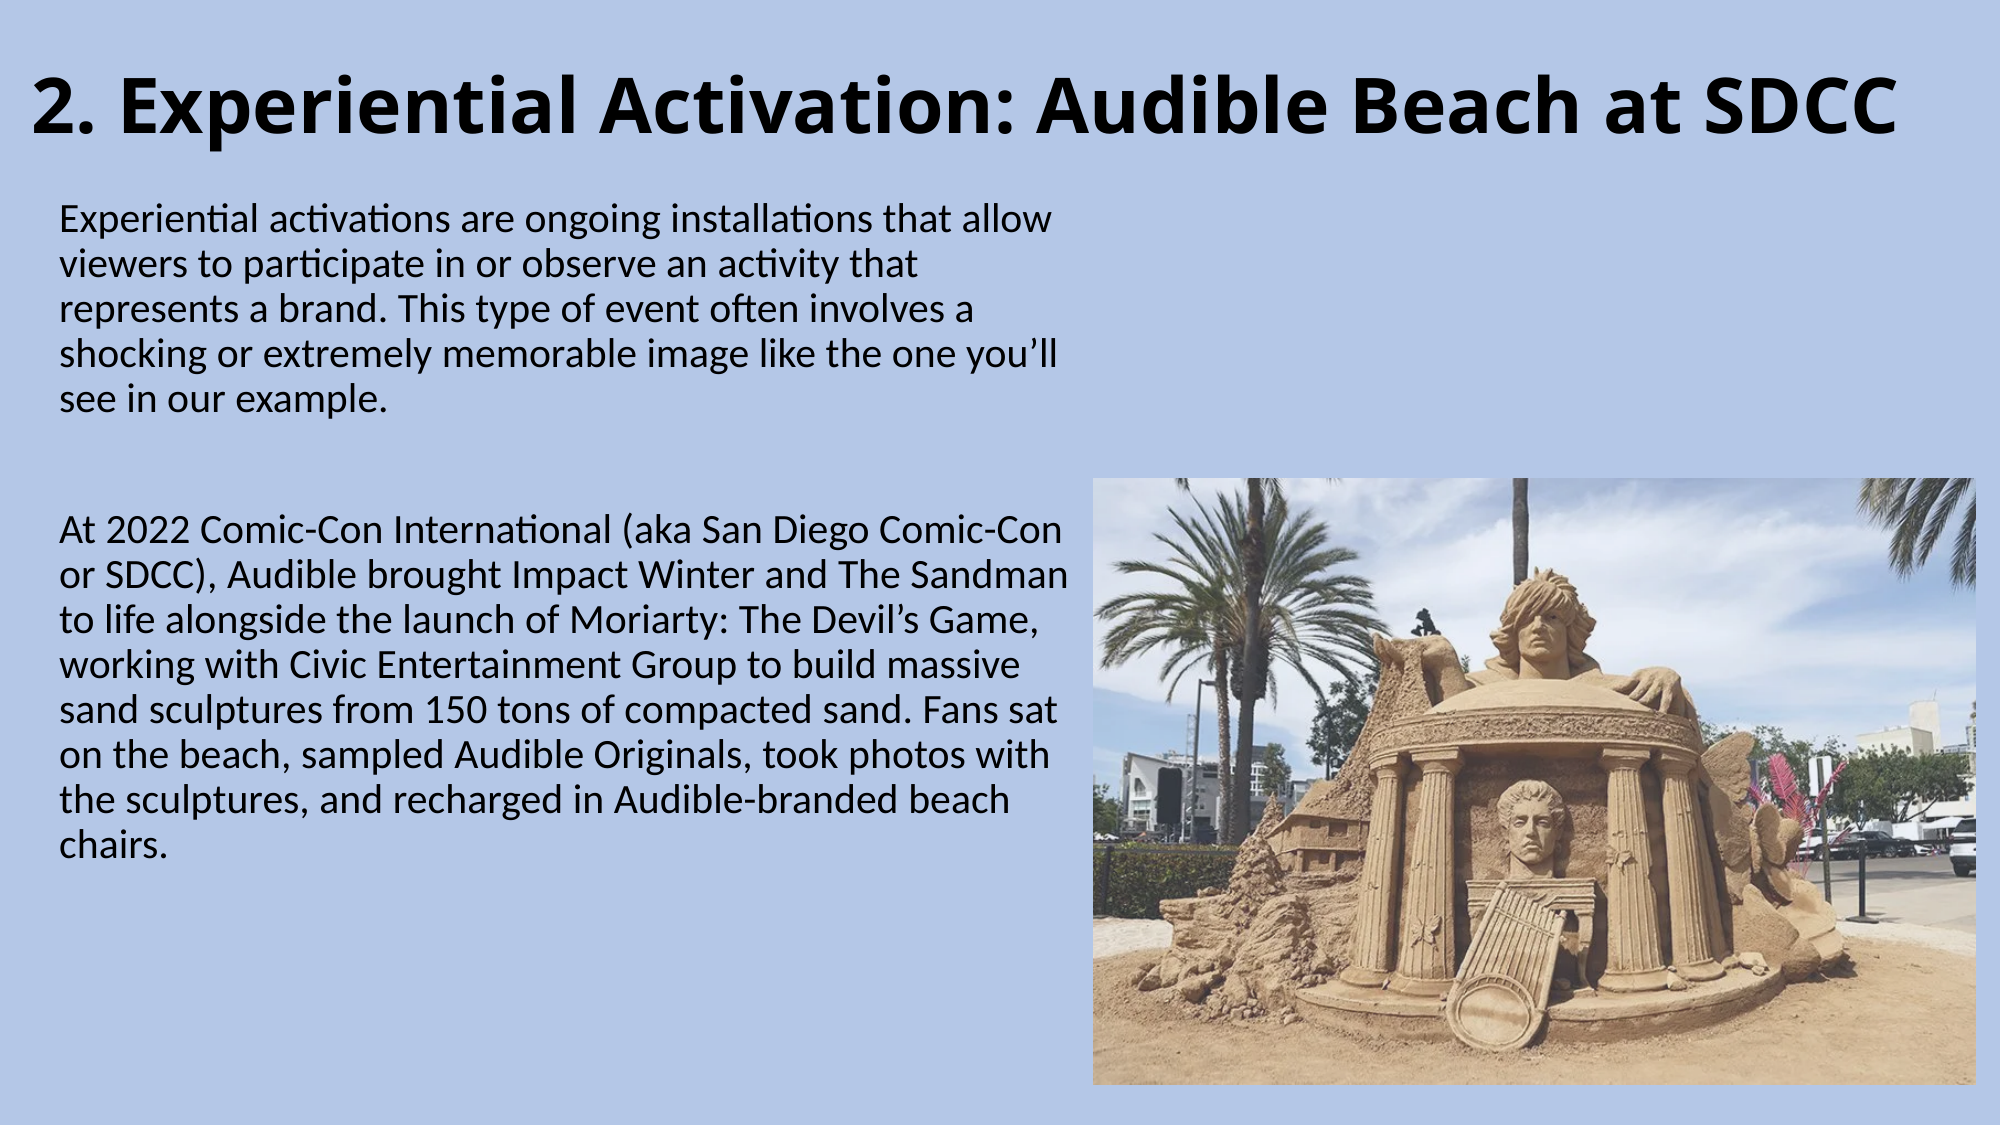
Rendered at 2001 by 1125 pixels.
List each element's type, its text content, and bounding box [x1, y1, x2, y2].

title 2. Experiential Activation: Audible Beach at SDCC [14, 39, 1918, 158]
picture [1093, 478, 1976, 1085]
subtitle Experiential activations are ongoing installations that allow viewers to participate in or observe an activity that represents a brand. This type of event often involves a shocking or extremely memorable image like the one you’ll see in our example. At 2022 Comic-Con International (aka San Diego Comic-Con or SDCC), Audible brought Impact Winter and The Sandman to life alongside the launch of Moriarty: The Devil’s Game, working with Civic Entertainment Group to build massive sand sculptures from 150 tons of compacted sand. Fans sat on the beach, sampled Audible Originals, took photos with the sculptures, and recharged in Audible-branded beach chairs. [44, 188, 1094, 1036]
